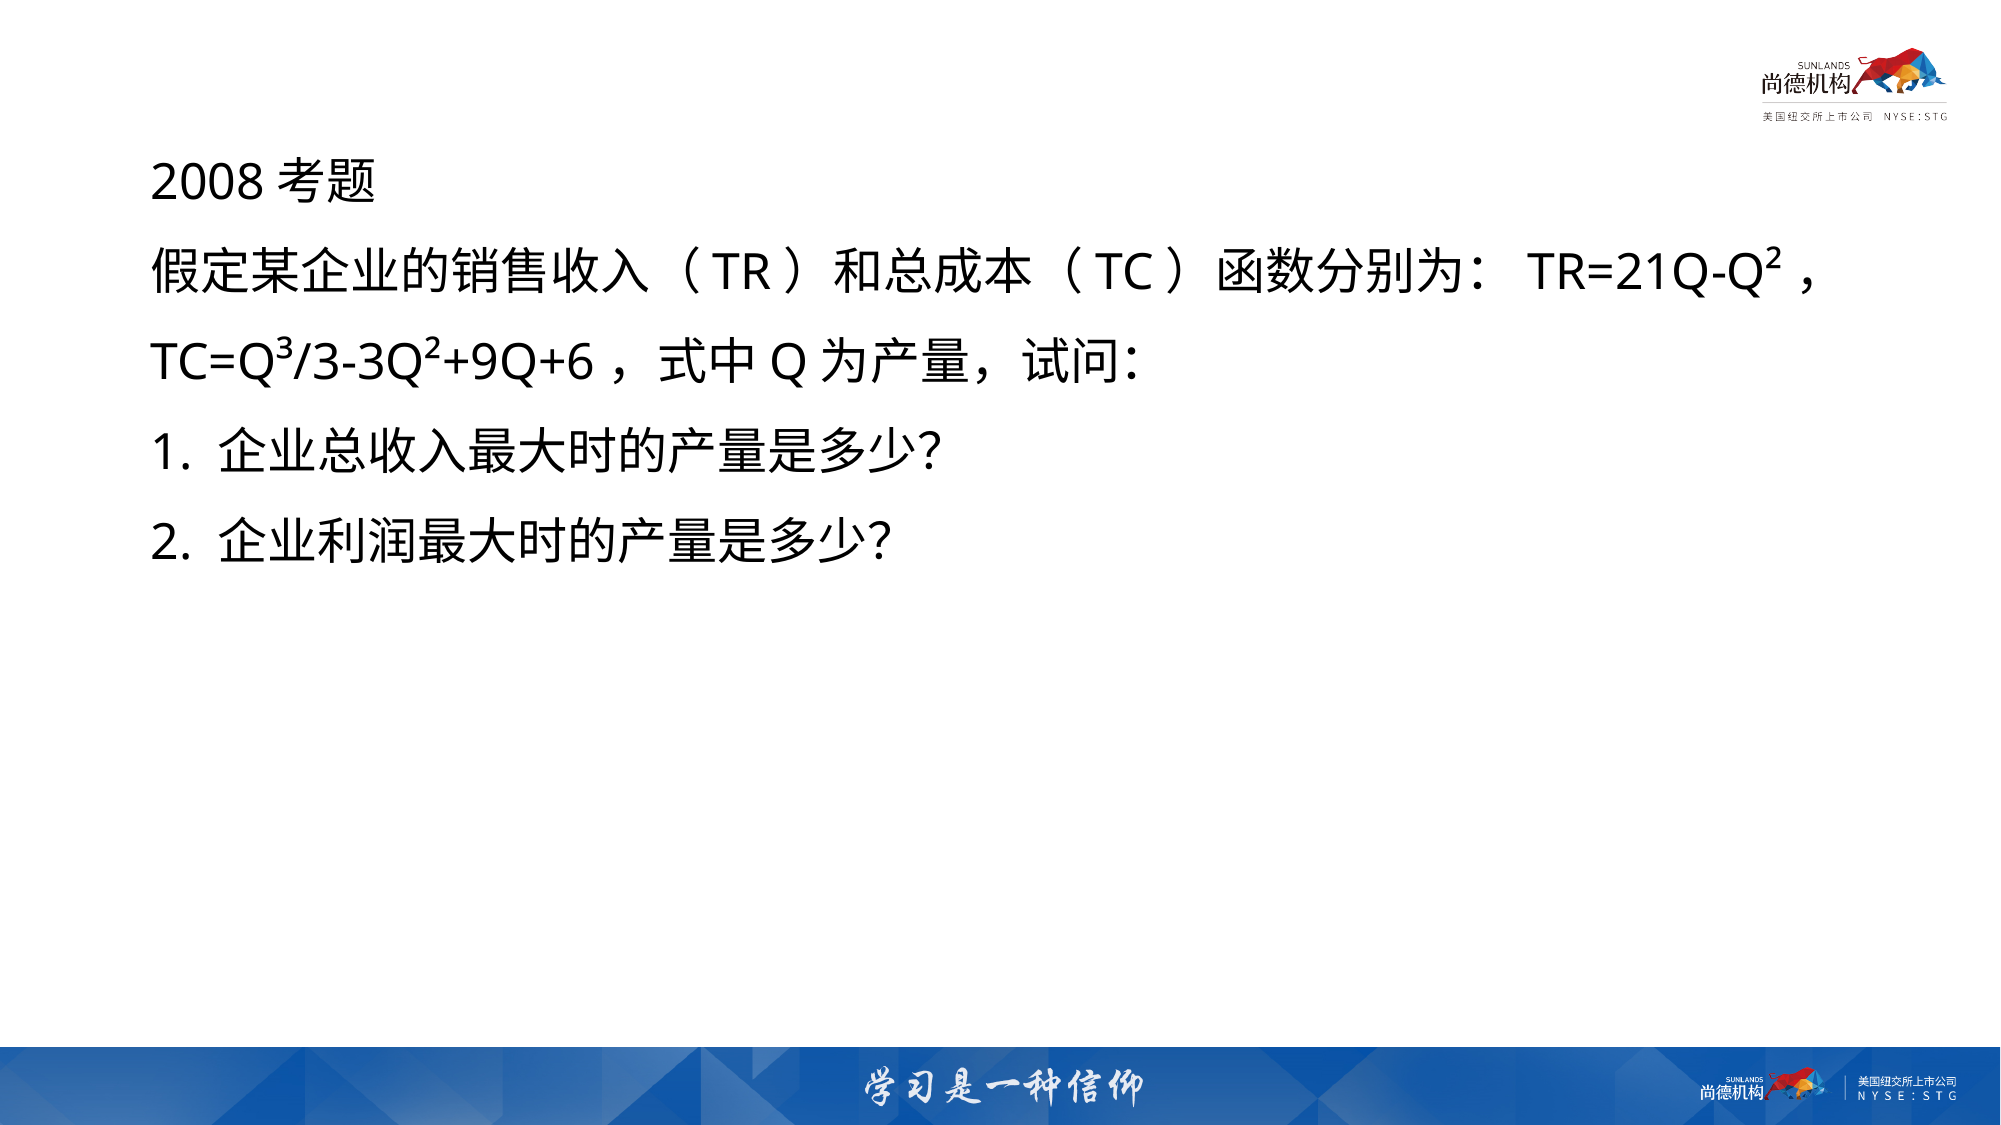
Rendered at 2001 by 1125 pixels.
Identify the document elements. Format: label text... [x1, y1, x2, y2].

picture [1720, 19, 1989, 150]
picture [0, 1047, 2001, 1125]
text_box 2008考题 假定某企业的销售收入（TR）和总成本（TC）函数分别为：TR=21Q-Q²，TC=Q³/3-3Q²+9Q+6，式中Q为产量，试问： 1. 企业总收入最大时的产量是多少？ 2. 企业利润最大时的产量是多少？ [136, 112, 1864, 578]
